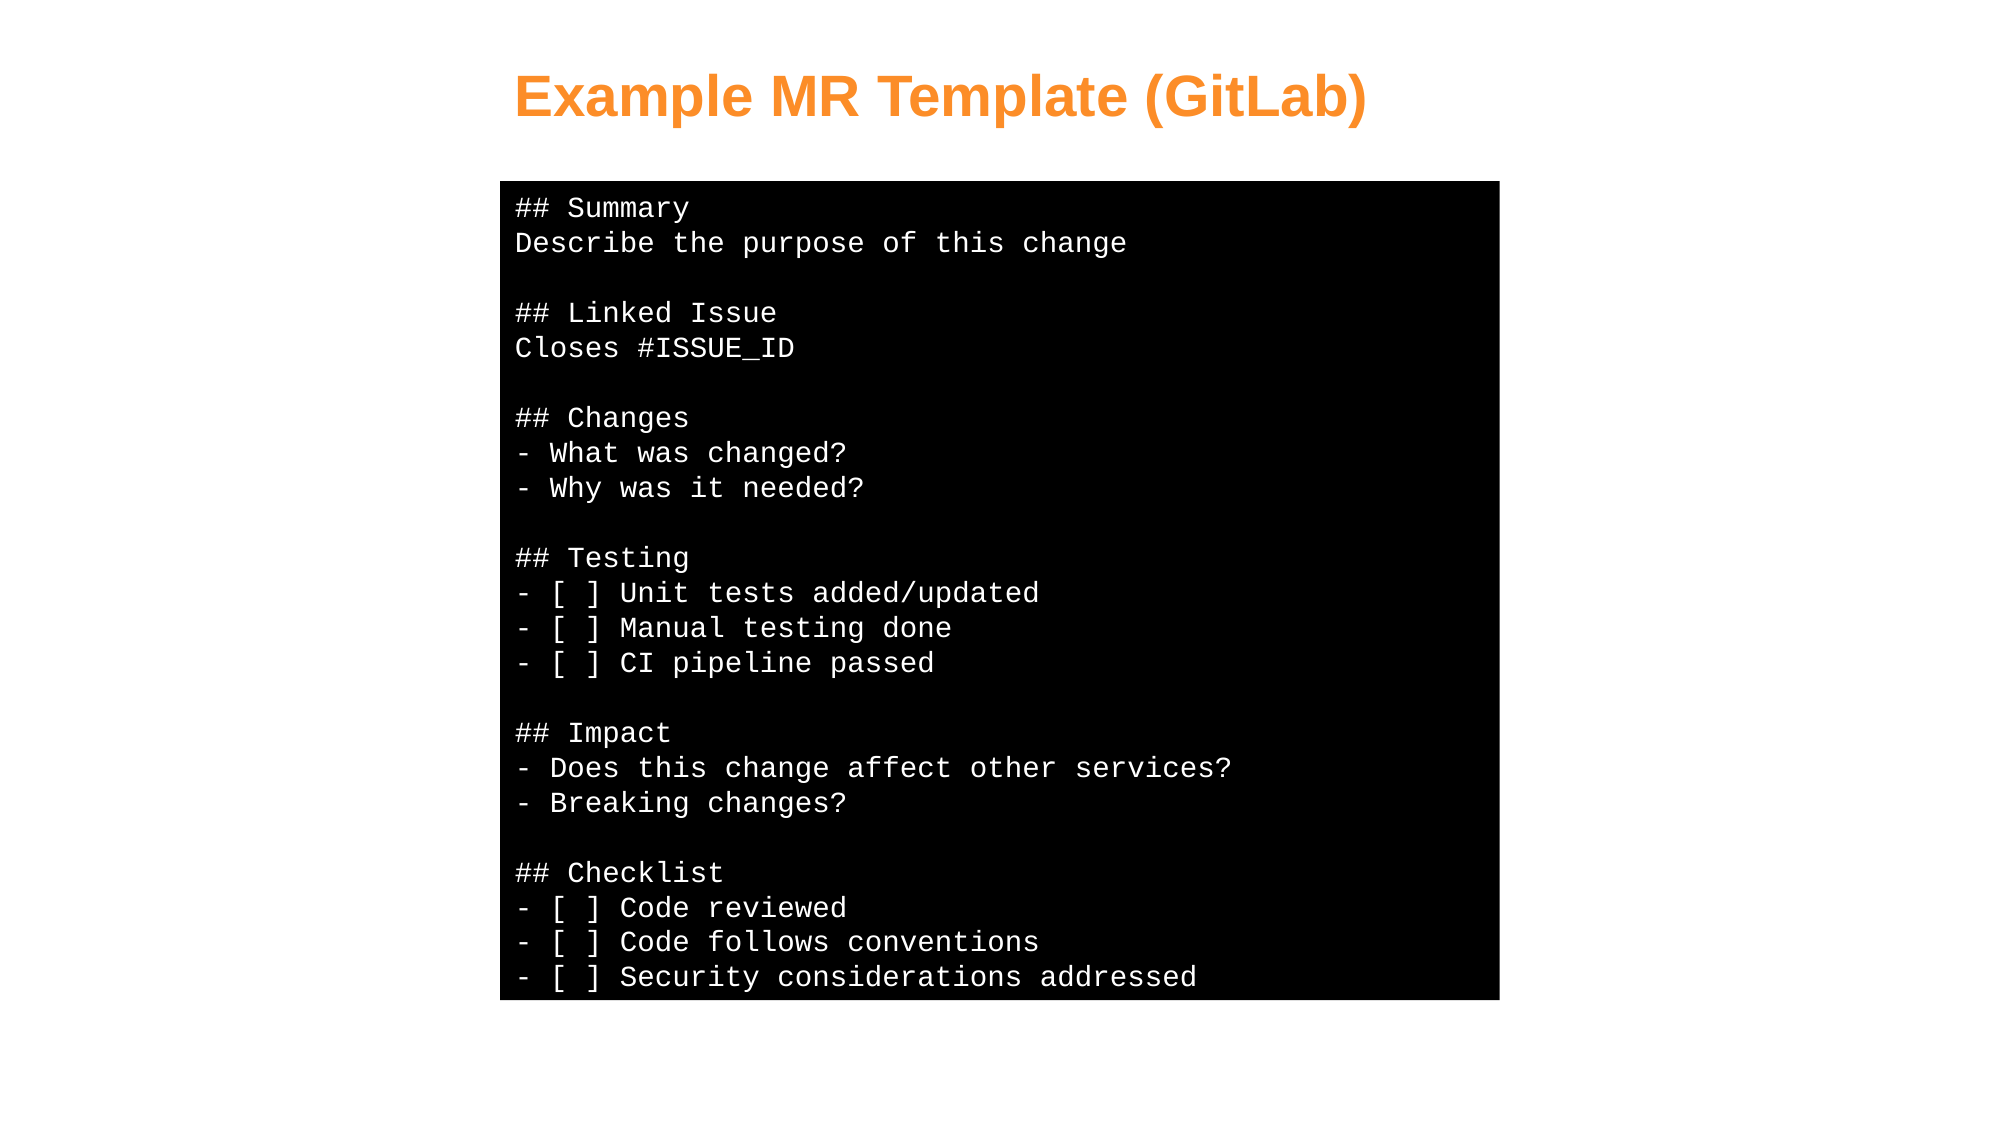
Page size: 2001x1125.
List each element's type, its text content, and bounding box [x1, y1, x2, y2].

text_box ## Summary Describe the purpose of this change ## Linked Issue Closes #ISSUE_ID ## Changes - What was changed? - Why was it needed? ## Testing - [ ] Unit tests added/updated - [ ] Manual testing done - [ ] CI pipeline passed ## Impact - Does this change affect other services? - Breaking changes? ## Checklist - [ ] Code reviewed - [ ] Code follows conventions - [ ] Security considerations addressed [500, 181, 1500, 1001]
text_box Example MR Template (GitLab) [499, 50, 1500, 136]
